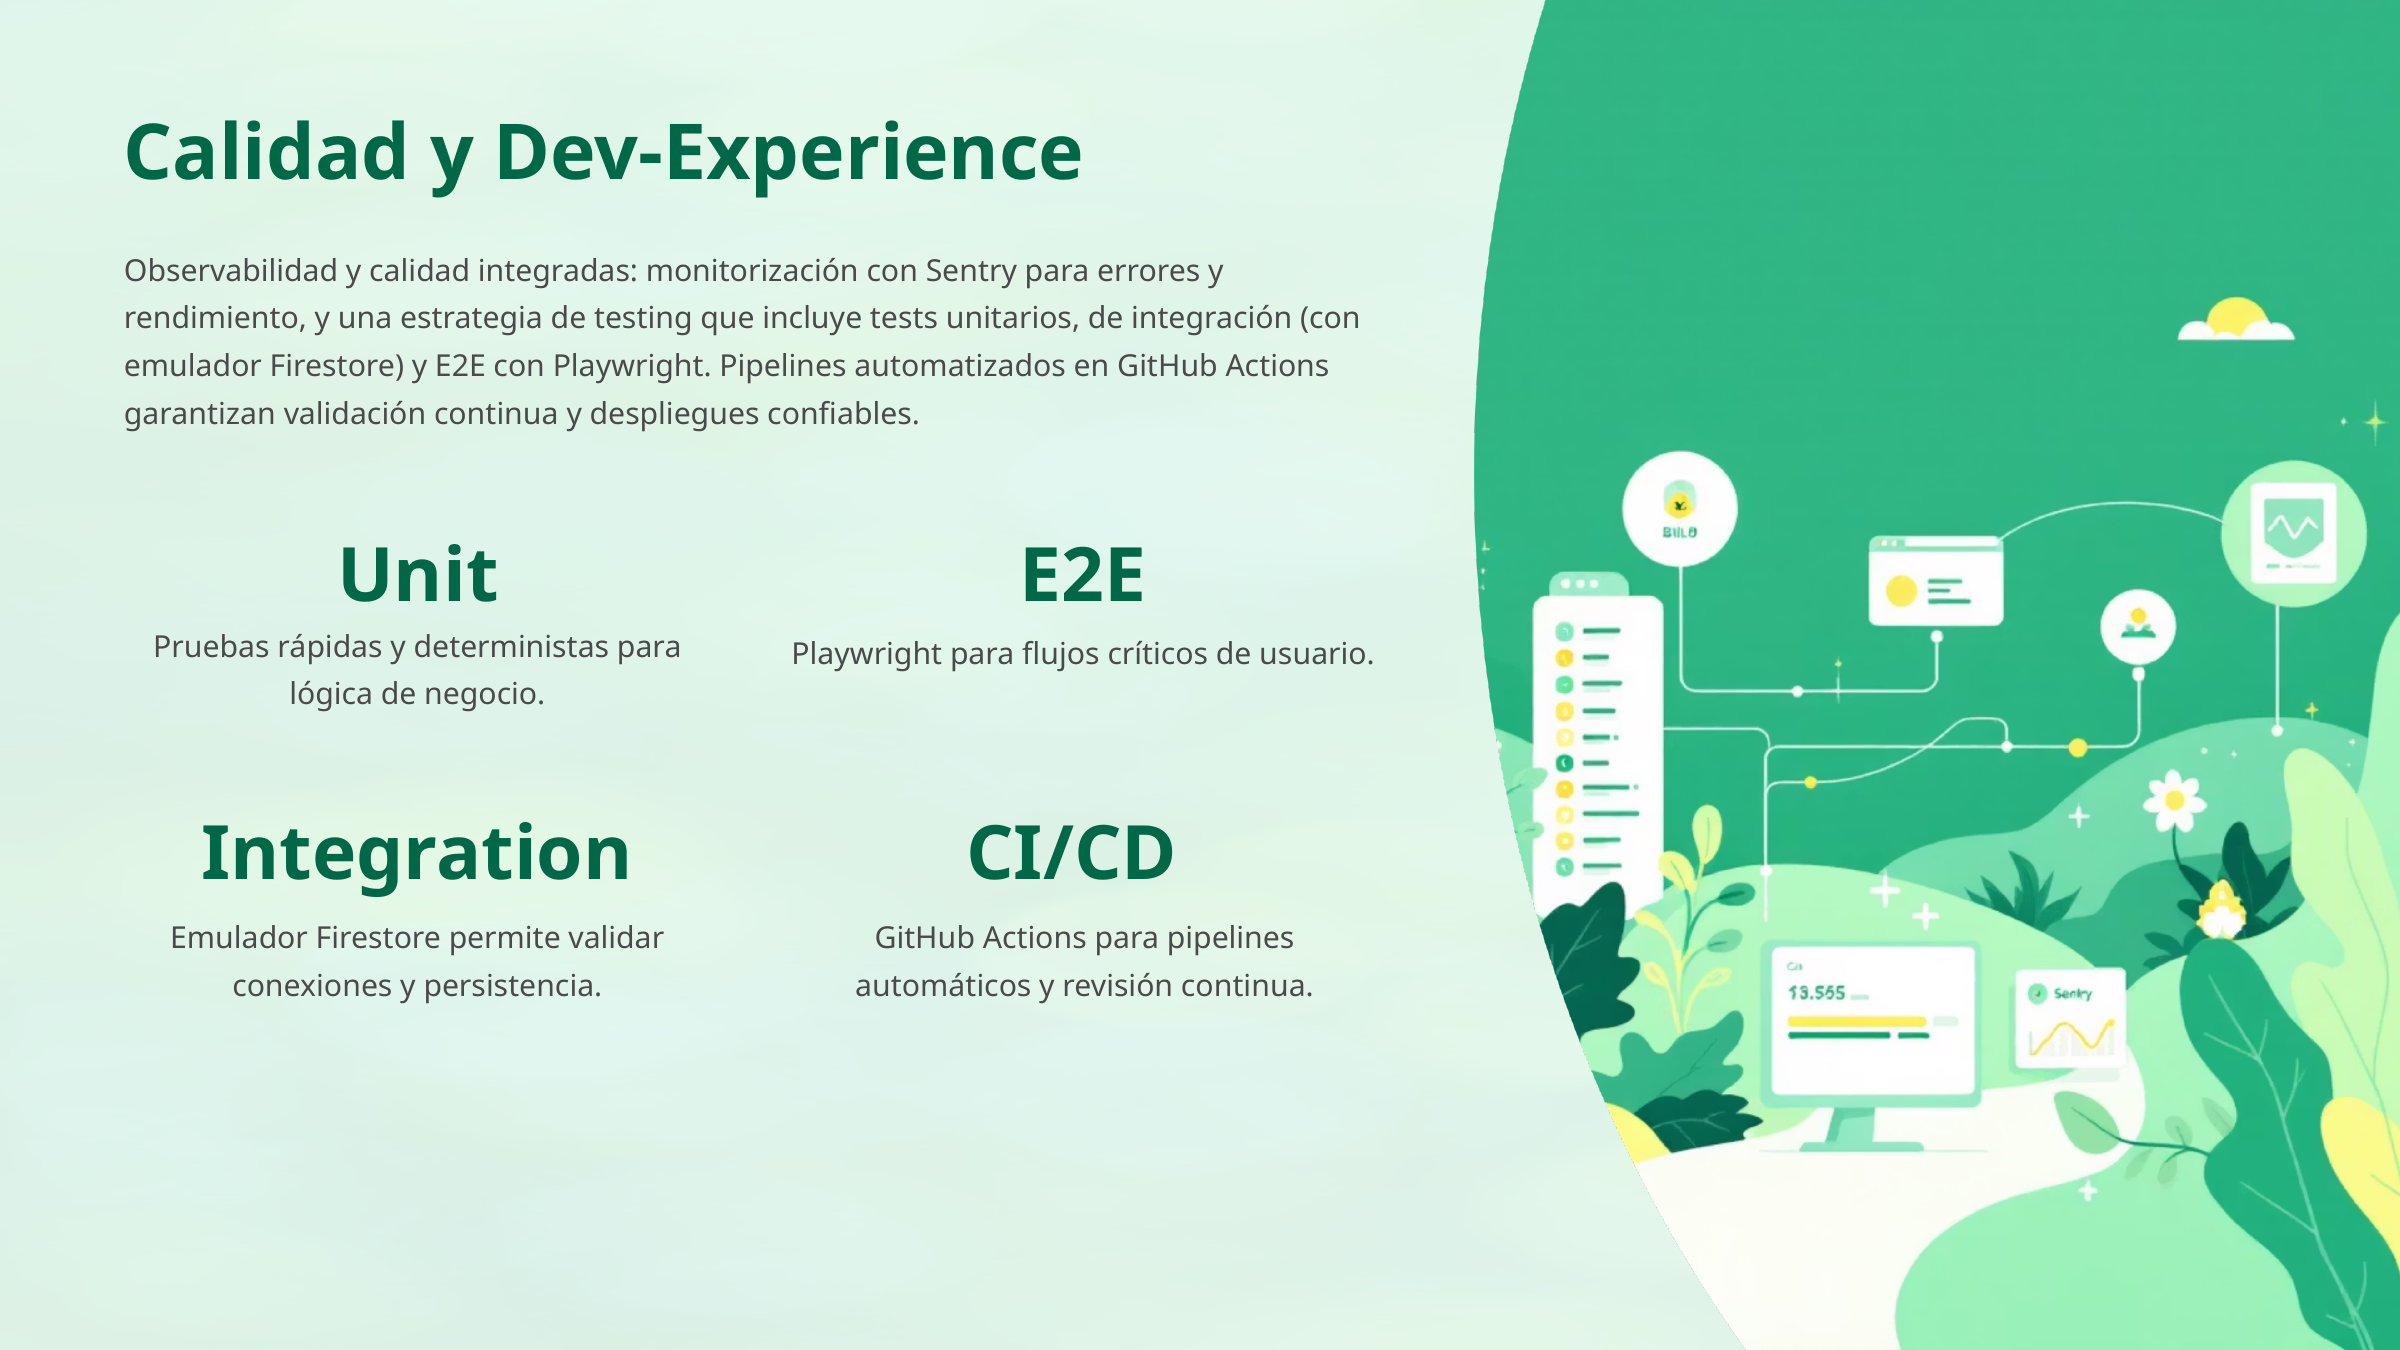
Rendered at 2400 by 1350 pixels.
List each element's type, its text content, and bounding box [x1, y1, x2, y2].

text_box Unit [123, 514, 713, 618]
text_box Emulador Firestore permite validar conexiones y persistencia. [123, 906, 712, 1004]
text_box Pruebas rápidas y deterministas para lógica de negocio. [123, 615, 712, 712]
text_box E2E [788, 514, 1378, 618]
text_box Playwright para flujos críticos de usuario. [788, 622, 1378, 672]
text_box Calidad y Dev‑Experience [123, 97, 1130, 195]
text_box CI/CD [777, 792, 1366, 895]
picture [1454, 0, 2400, 1350]
text_box GitHub Actions para pipelines automáticos y revisión continua. [790, 906, 1379, 1004]
text_box Observabilidad y calidad integradas: monitorización con Sentry para errores y rendimiento, y una estrategia de testing que incluye tests unitarios, de integración (con emulador Firestore) y E2E con Playwright. Pipelines automatizados en GitHub Actions garantizan validación continua y despliegues confiables. [123, 239, 1376, 433]
text_box Integration [123, 792, 712, 895]
